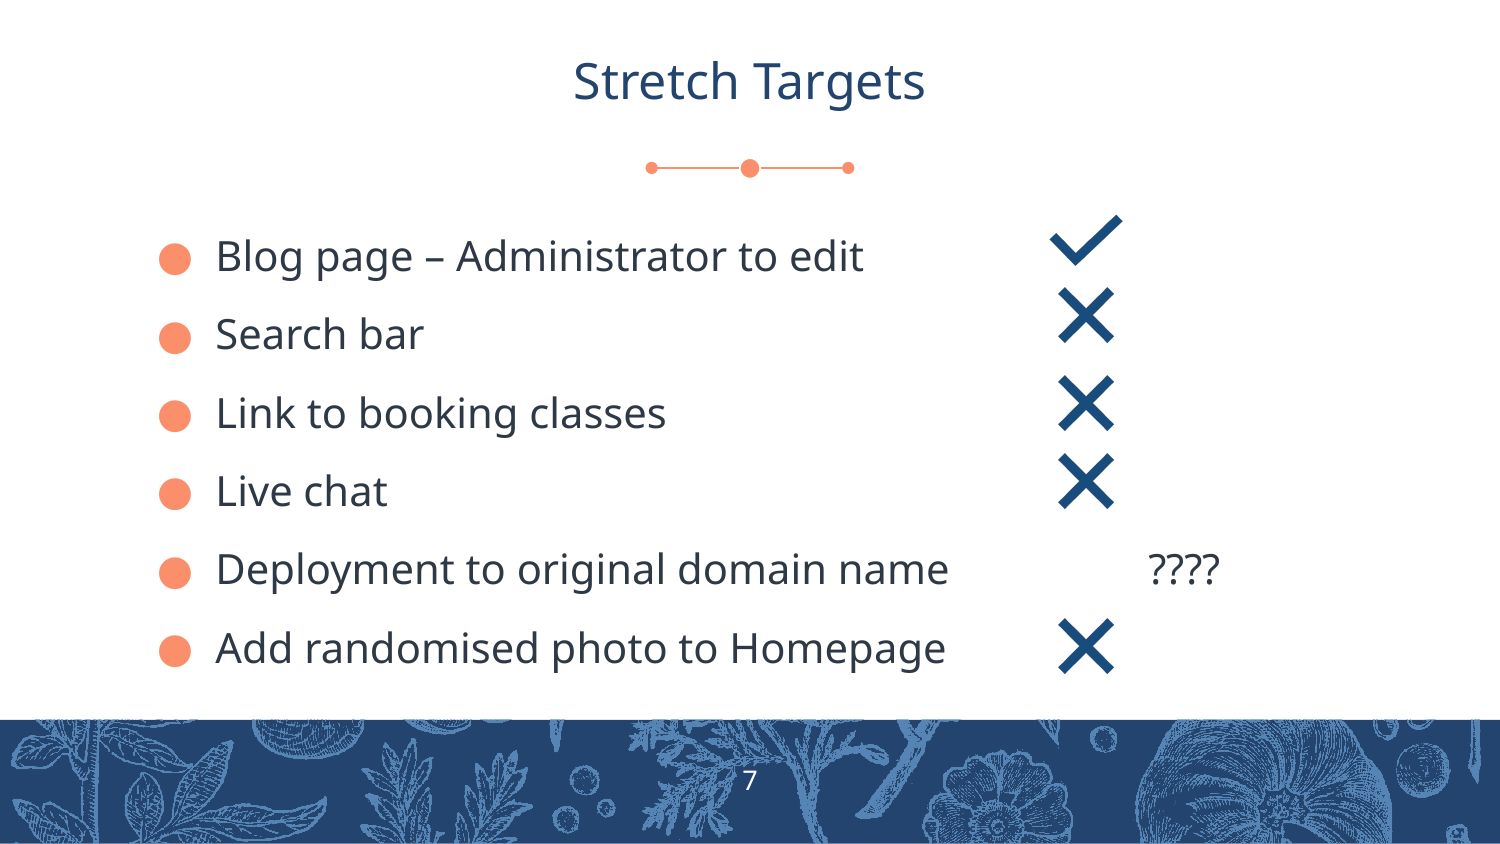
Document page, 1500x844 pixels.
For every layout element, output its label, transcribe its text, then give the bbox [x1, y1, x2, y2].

picture [1047, 365, 1124, 441]
picture [1047, 443, 1124, 519]
picture [1047, 607, 1124, 684]
slide_number 7 [643, 739, 857, 824]
title Stretch Targets [140, 0, 1360, 167]
list Blog page – Administrator to edit Search bar Link to booking classes Live chat Deployment to original domain name ???? Add randomised photo to Homepage [140, 222, 1360, 615]
picture [1047, 201, 1124, 353]
picture [0, 719, 1500, 844]
